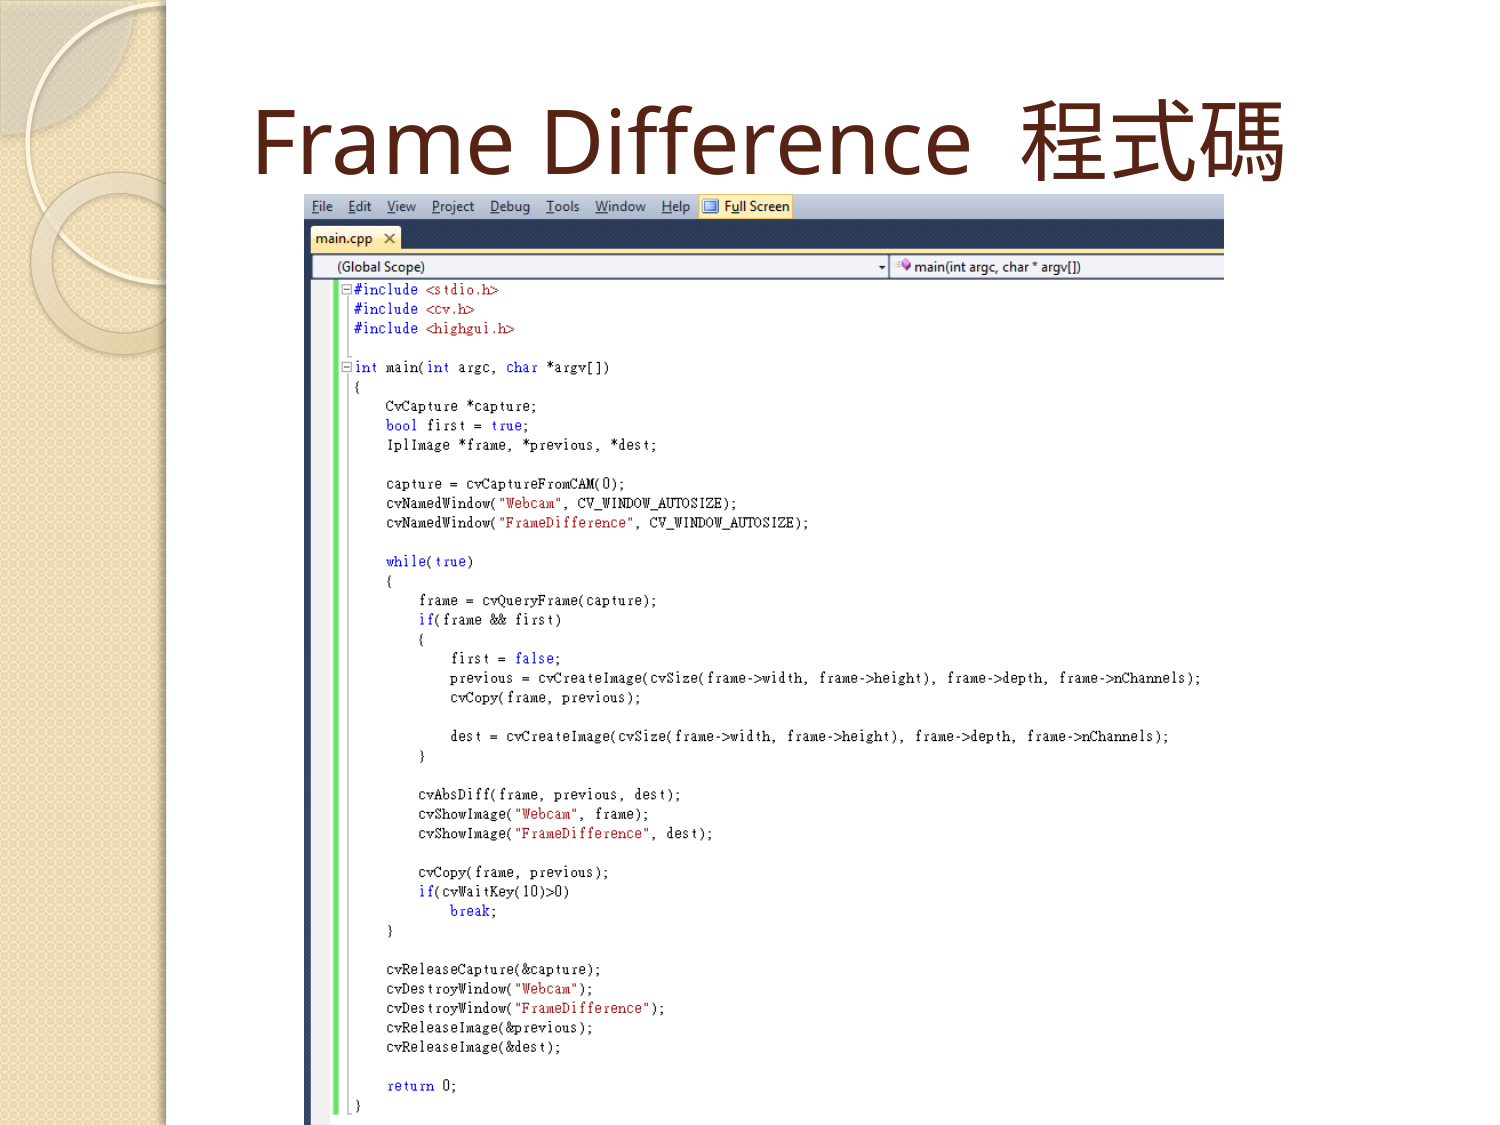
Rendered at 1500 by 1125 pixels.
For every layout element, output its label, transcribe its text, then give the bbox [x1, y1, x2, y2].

picture [304, 194, 1224, 1125]
title Frame Difference 程式碼 [235, 45, 1466, 233]
